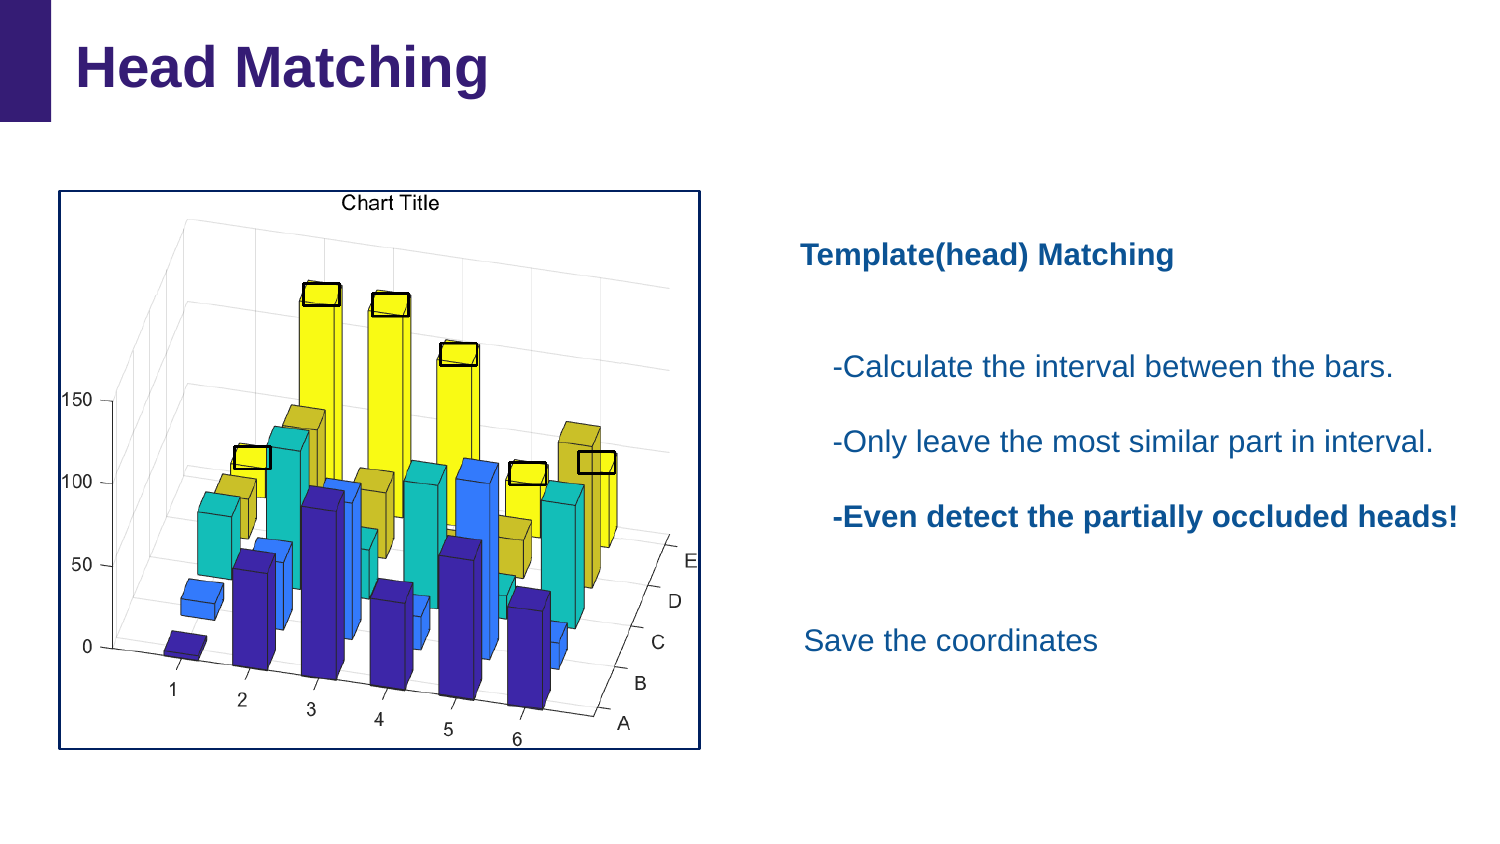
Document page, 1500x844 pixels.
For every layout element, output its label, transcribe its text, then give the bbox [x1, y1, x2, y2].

text_box [0, 0, 52, 122]
text_box Save the coordinates [788, 613, 1459, 666]
picture [60, 192, 699, 749]
text_box Template(head) Matching [788, 223, 1459, 336]
text_box Head Matching [60, 14, 1459, 109]
text_box -Calculate the interval between the bars. -Only leave the most similar part in interval. -Even detect the partially occluded heads! [821, 335, 1491, 575]
